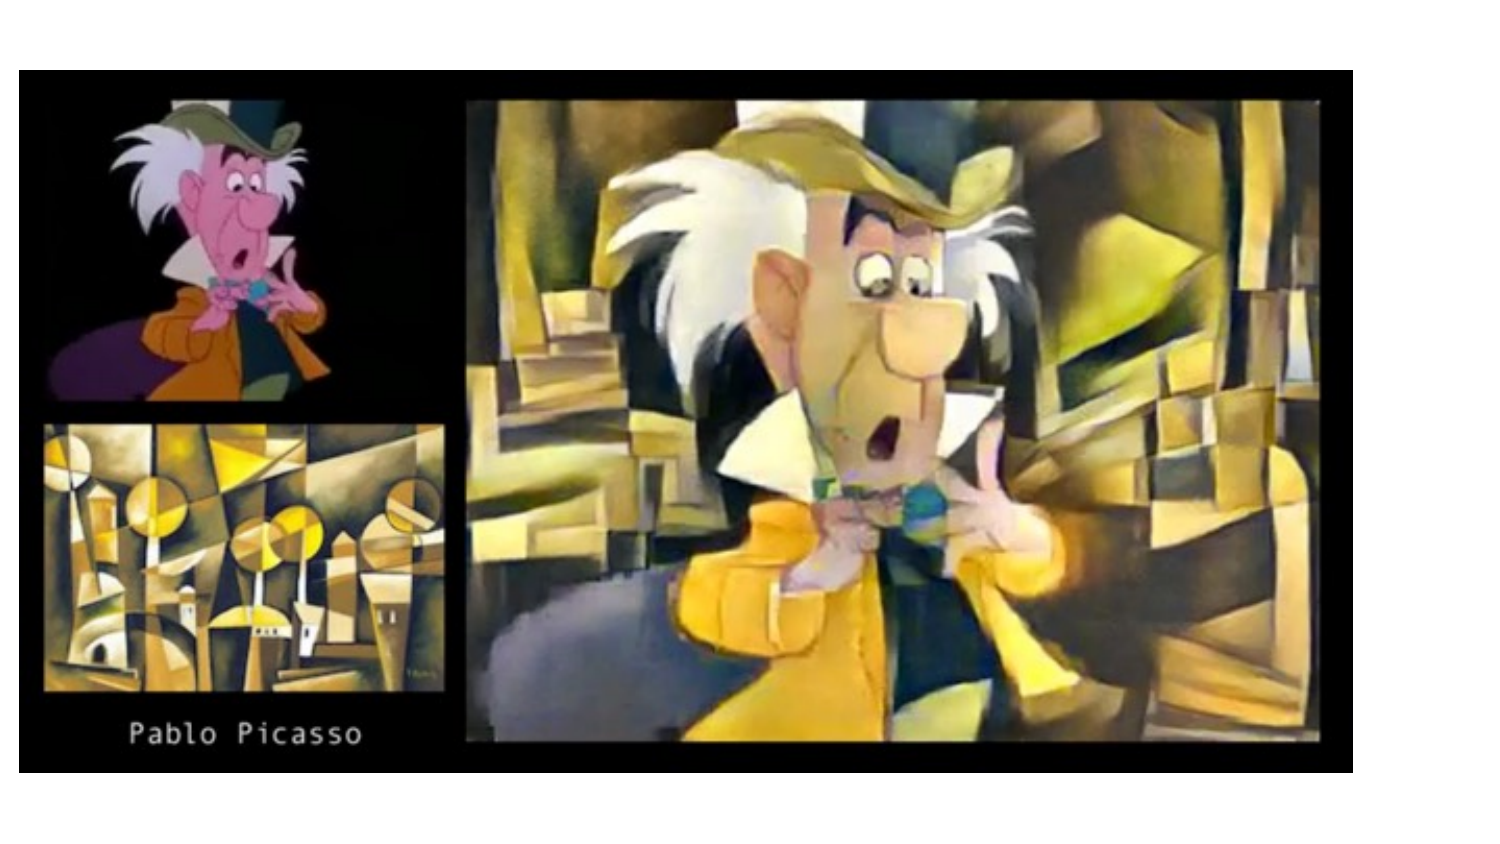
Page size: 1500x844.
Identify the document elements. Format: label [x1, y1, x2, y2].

picture [19, 70, 1354, 774]
